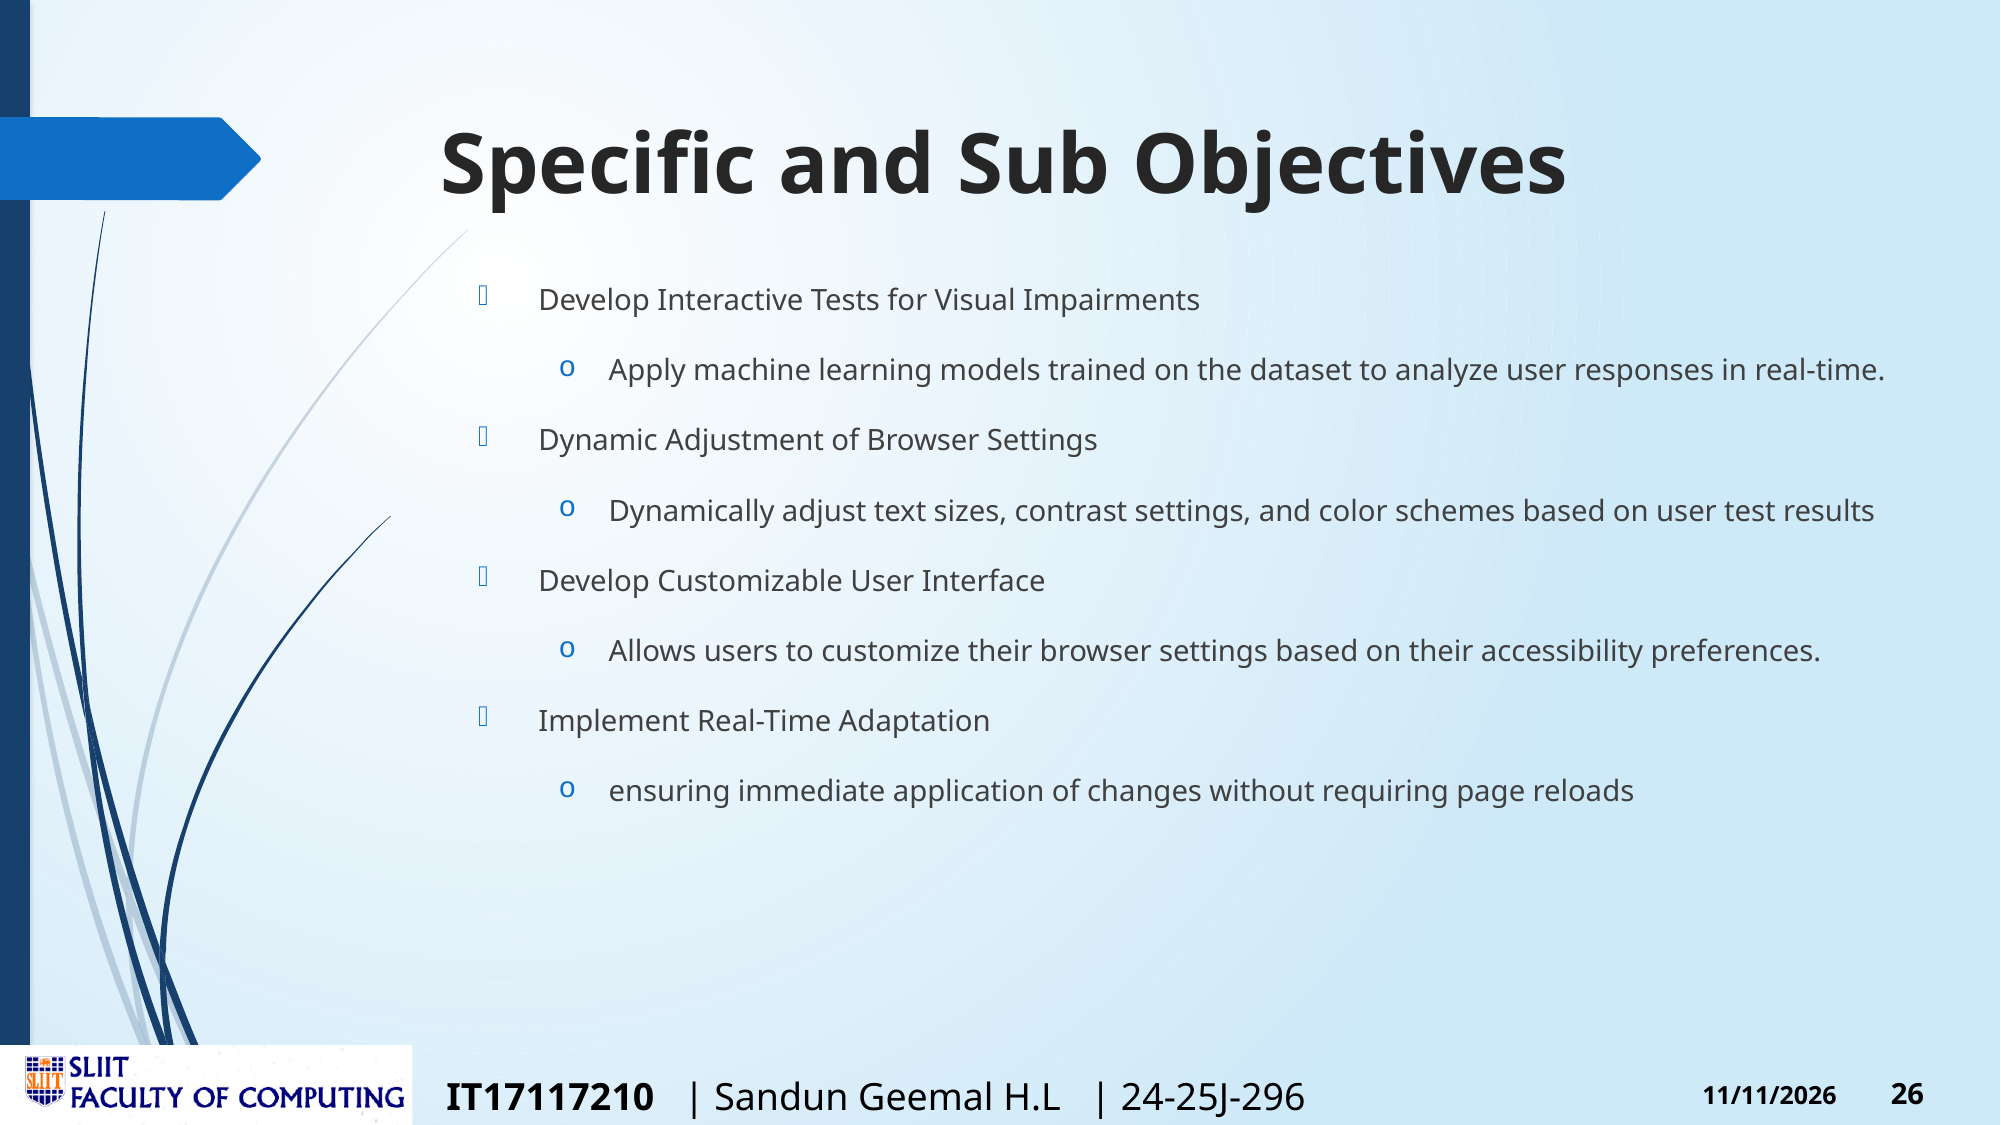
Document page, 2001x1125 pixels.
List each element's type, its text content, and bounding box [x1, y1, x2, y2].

list Develop Interactive Tests for Visual Impairments Apply machine learning models trained on the dataset to analyze user responses in real-time. Dynamic Adjustment of Browser Settings Dynamically adjust text sizes, contrast settings, and color schemes based on user test results Develop Customizable User Interface Allows users to customize their browser settings based on their accessibility preferences. Implement Real-Time Adaptation ensuring immediate application of changes without requiring page reloads [463, 252, 1926, 873]
picture [0, 1045, 413, 1125]
title Specific and Sub Objectives [425, 102, 1888, 313]
text_box IT17117210 | Sandun Geemal H.L | 24-25J-296 [430, 1064, 1551, 1125]
